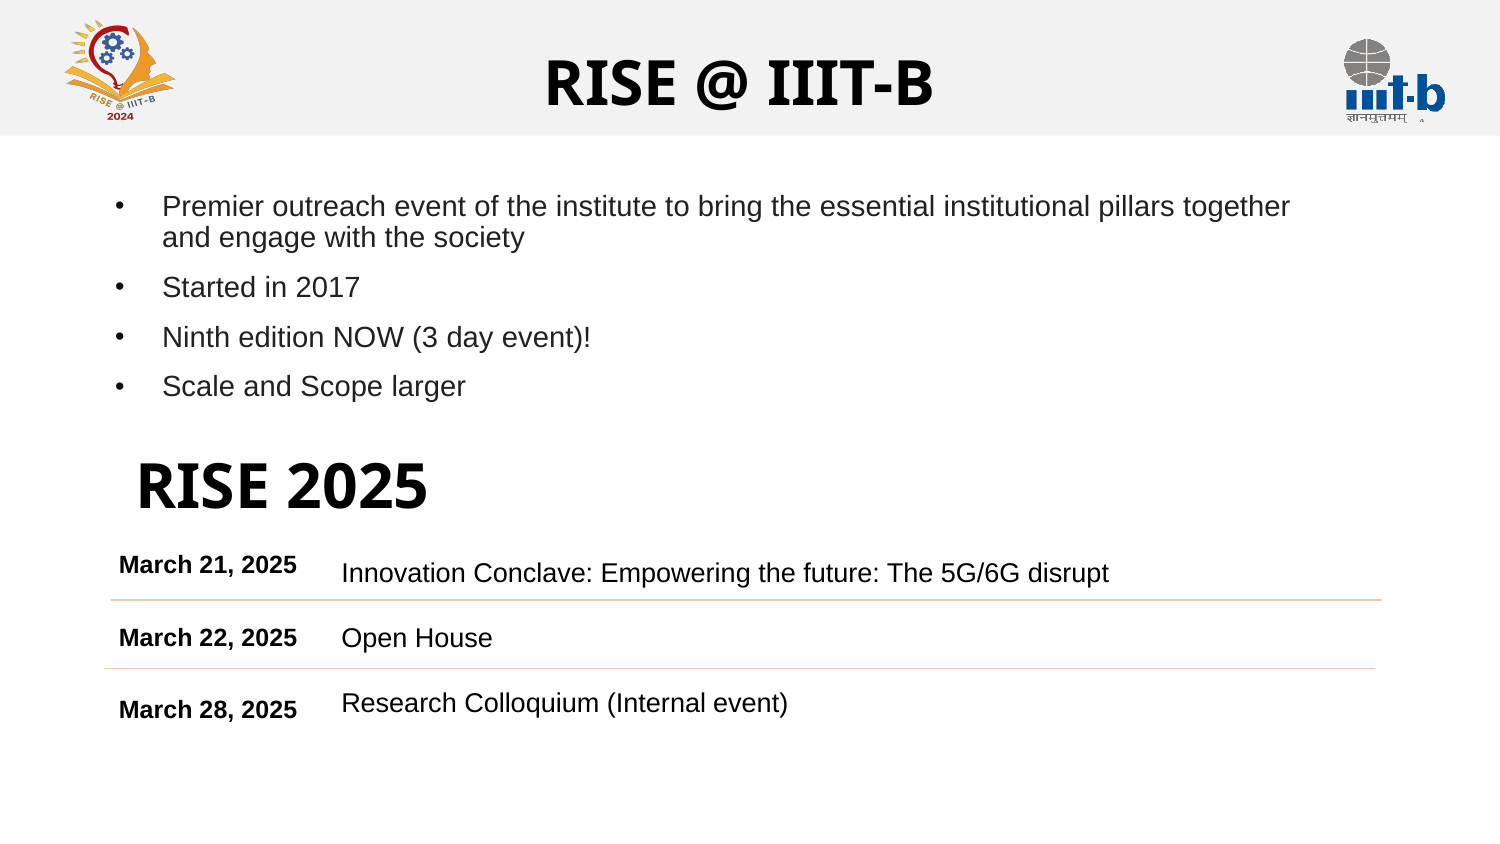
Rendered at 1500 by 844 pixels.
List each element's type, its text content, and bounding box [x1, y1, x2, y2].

text_box RISE 2025 [127, 438, 438, 529]
text_box RISE @ IIIT-B [536, 35, 944, 125]
text_box March 21, 2025 March 22, 2025 March 28, 2025 [111, 669, 422, 732]
text_box Innovation Conclave: Empowering the future: The 5G/6G disrupt Open House Research Colloquium (Internal event) [333, 547, 1356, 599]
text_box March 21, 2025 March 22, 2025 March 28, 2025 [111, 601, 333, 668]
text_box Premier outreach event of the institute to bring the essential institutional pillars together and engage with the society Started in 2017 Ninth edition NOW (3 day event)! Scale and Scope larger [100, 183, 1356, 411]
text_box Innovation Conclave: Empowering the future: The 5G/6G disrupt Open House Research Colloquium (Internal event) [333, 601, 1356, 668]
picture [1344, 39, 1445, 123]
text_box March 21, 2025 March 22, 2025 March 28, 2025 [111, 541, 422, 599]
text_box Innovation Conclave: Empowering the future: The 5G/6G disrupt Open House Research Colloquium (Internal event) [333, 669, 1356, 726]
picture [55, 15, 185, 123]
